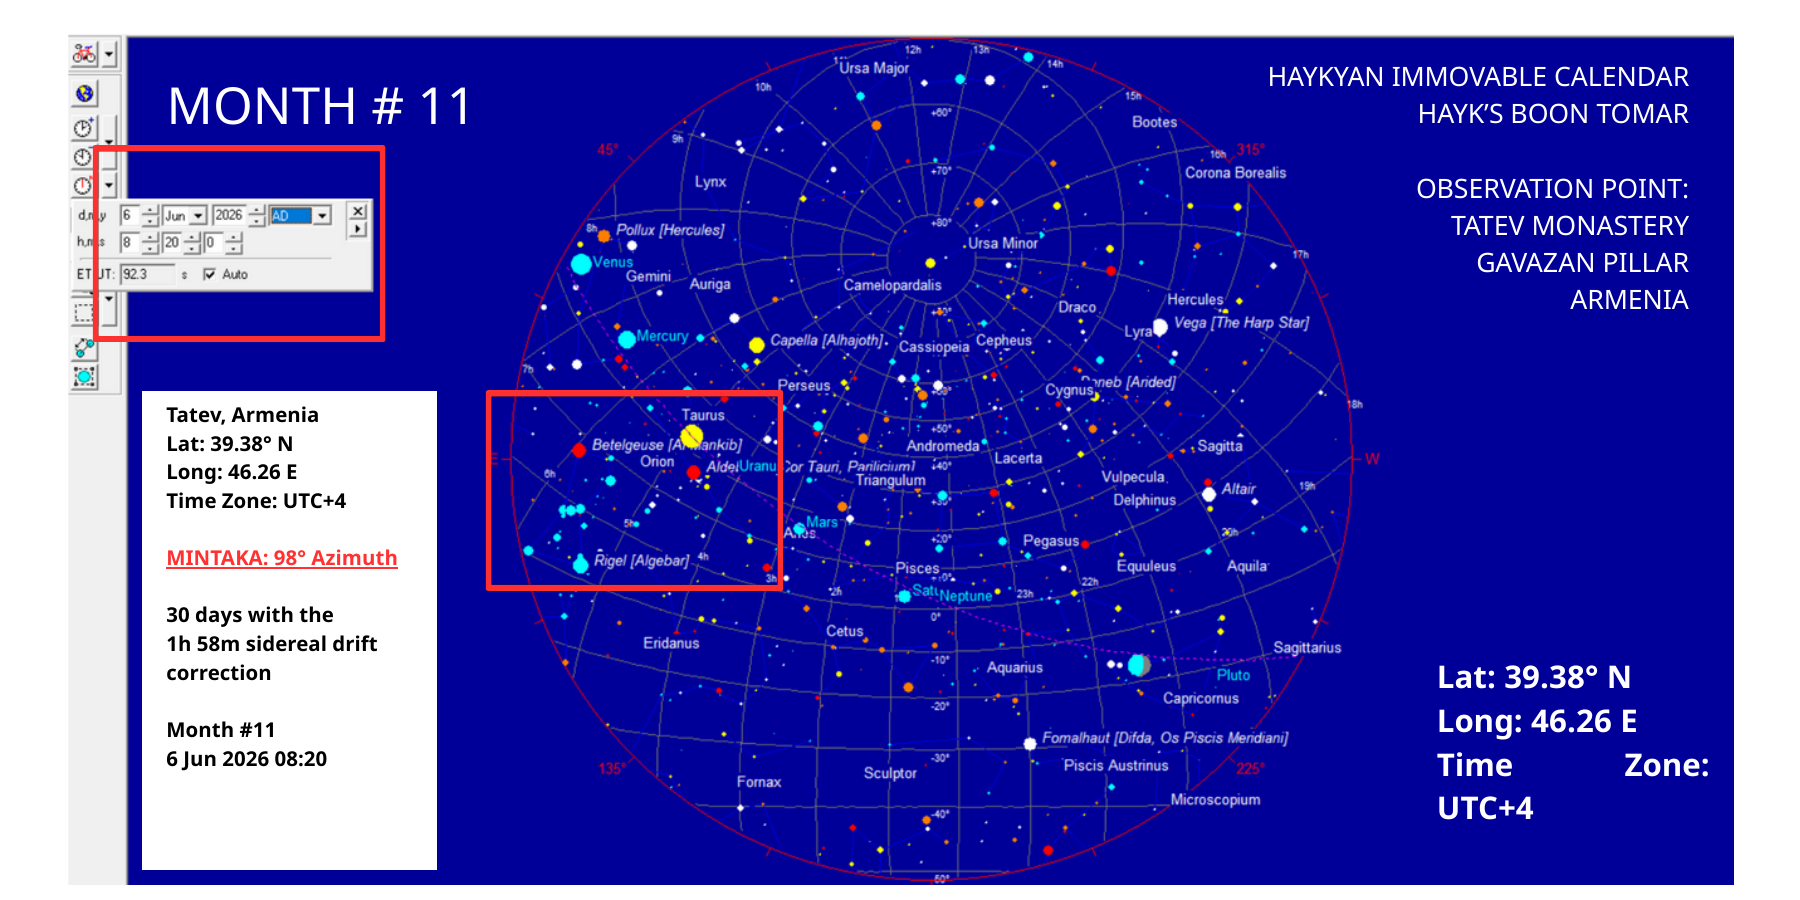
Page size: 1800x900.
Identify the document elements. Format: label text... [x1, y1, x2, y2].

text_box [92, 145, 386, 342]
text_box HAYKYAN IMMOVABLE CALENDAR HAYK’S BOON TOMAR OBSERVATION POINT: TATEV MONASTERY GAVAZAN PILLAR ARMENIA [1222, 54, 1689, 353]
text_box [141, 390, 437, 871]
text_box [485, 390, 784, 591]
text_box MONTH # 11 [166, 63, 584, 135]
text_box [68, 34, 1734, 885]
text_box Lat: 39.38° N Long: 46.26 E Time Zone: UTC+4 [1436, 651, 1710, 856]
